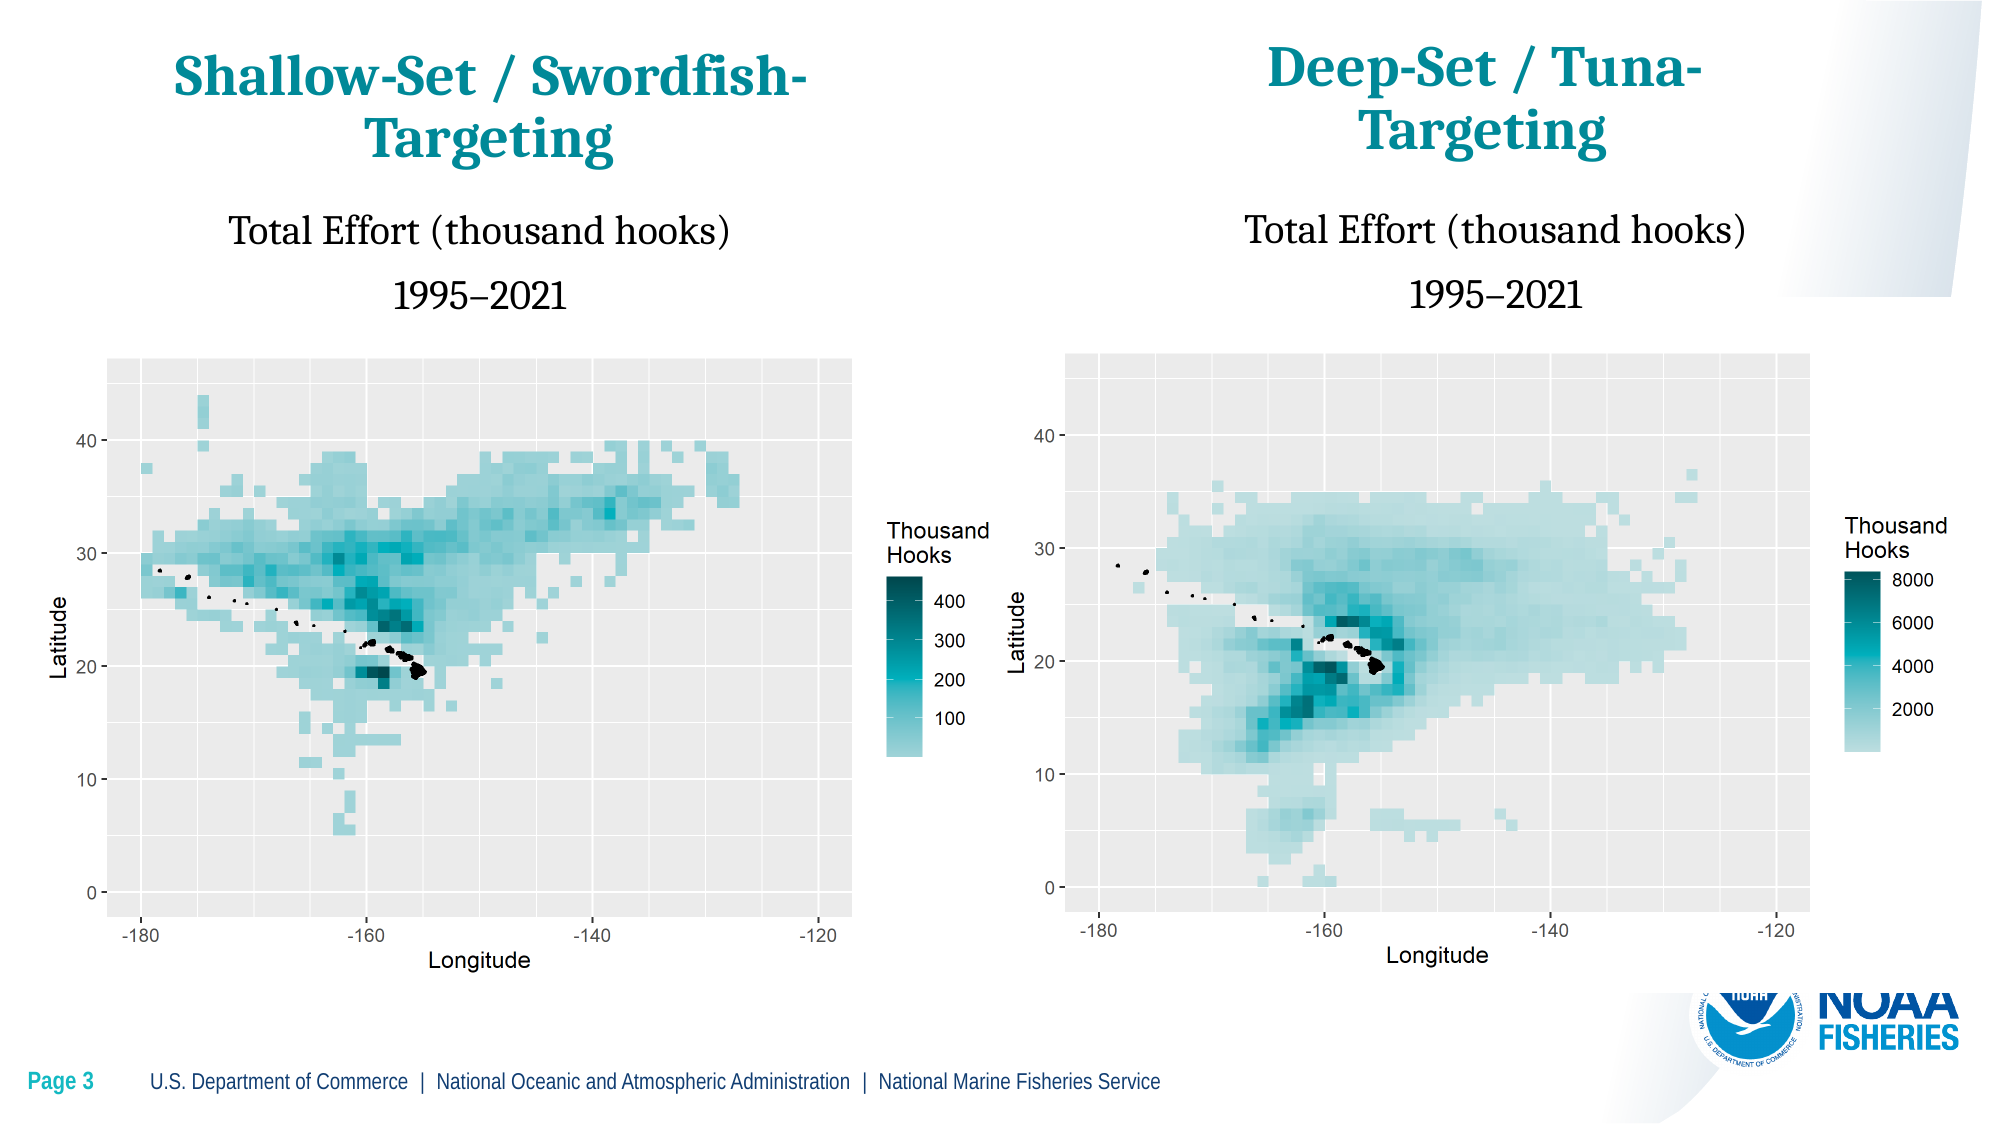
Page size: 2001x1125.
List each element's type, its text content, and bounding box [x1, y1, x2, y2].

picture [37, 296, 1971, 1076]
picture [1948, 1028, 1959, 1038]
text_box Total Effort (thousand hooks) 1995–2021 [1129, 178, 1837, 295]
text_box Deep-Set / Tuna-Targeting [1158, 28, 1808, 178]
list Total Effort (thousand hooks) 1995–2021 [113, 180, 821, 323]
title Shallow-Set / Swordfish-Targeting [86, 37, 893, 148]
